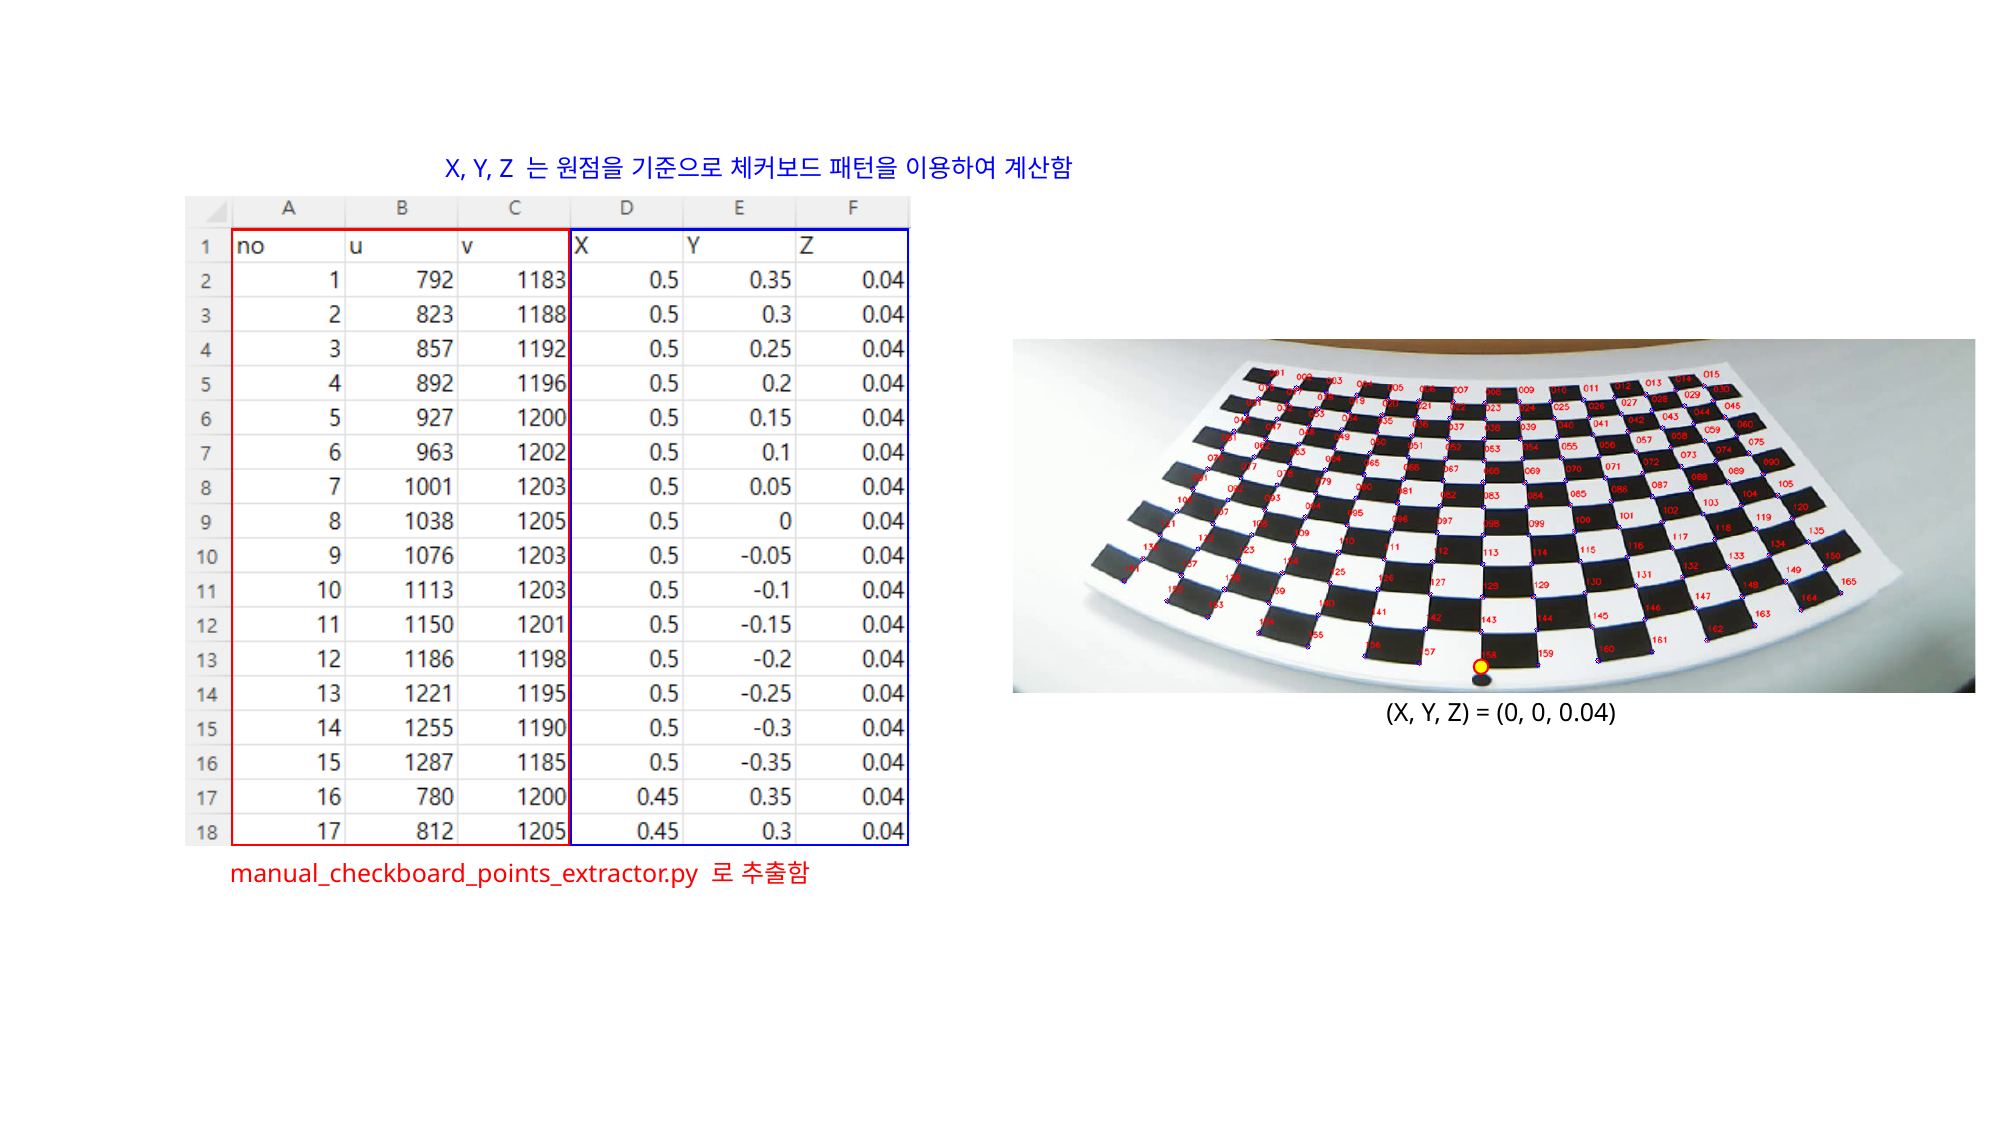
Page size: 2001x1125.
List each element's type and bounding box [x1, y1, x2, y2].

text_box [185, 144, 1081, 896]
text_box [1012, 339, 1976, 736]
